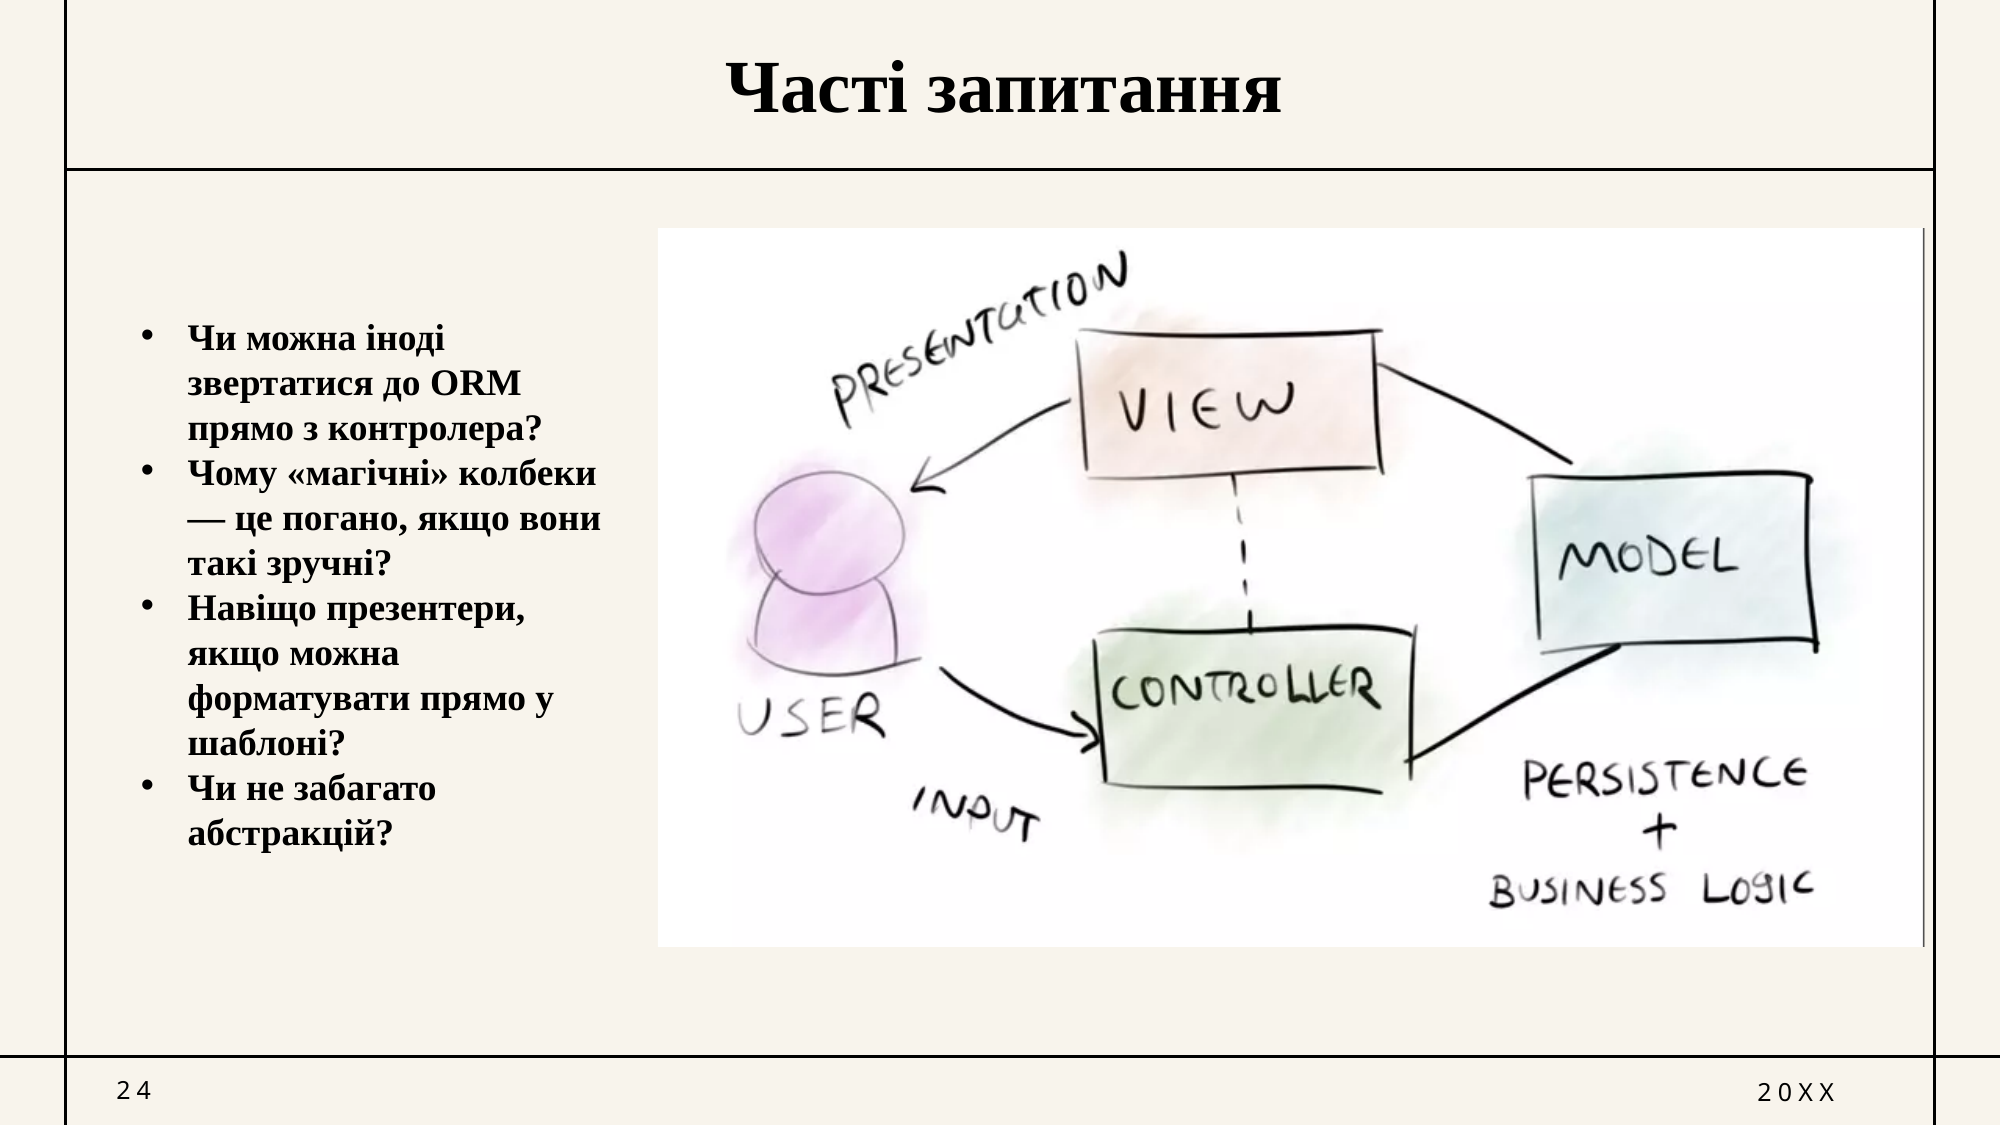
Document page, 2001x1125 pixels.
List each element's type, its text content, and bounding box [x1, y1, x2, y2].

picture [657, 228, 1925, 947]
slide_number 24 [101, 1069, 258, 1115]
title Часті запитання [334, 8, 1674, 168]
text_box Чи можна іноді звертатися до ORM прямо з контролера? Чому «магічні» колбеки — це погано, якщо вони такі зручні? Навіщо презентери, якщо можна форматувати прямо у шаблоні? Чи не забагато абстракцій? [126, 305, 635, 860]
slide_number 20XX [1742, 1069, 1899, 1115]
